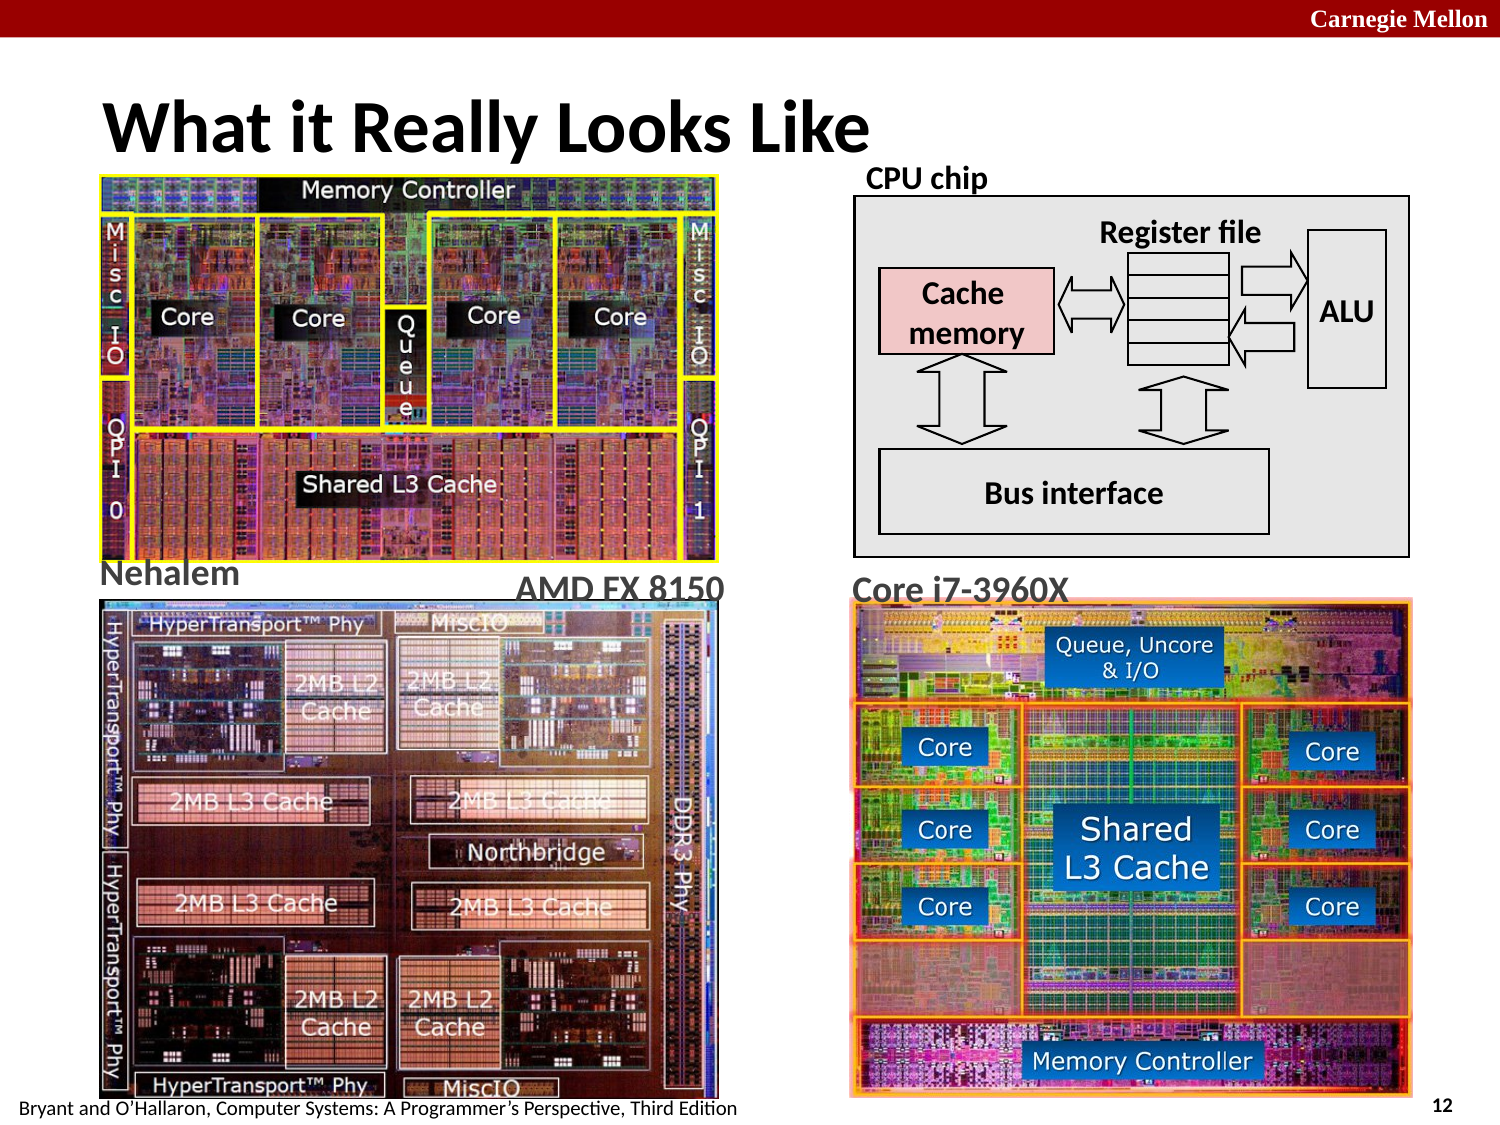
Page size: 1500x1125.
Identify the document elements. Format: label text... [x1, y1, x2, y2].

picture [849, 597, 1413, 1098]
text_box AMD FX 8150 [716, 556, 1132, 616]
text_box ALU [1307, 230, 1387, 388]
text_box [1138, 376, 1229, 444]
text_box Bus interface [879, 448, 1270, 534]
text_box [854, 196, 1409, 557]
text_box [1241, 252, 1307, 309]
text_box Core i7-3960X [1132, 557, 1469, 618]
text_box Nehalem [84, 541, 716, 601]
text_box [1058, 276, 1125, 333]
text_box Register file [1084, 202, 1277, 258]
text_box [1127, 258, 1229, 275]
text_box [916, 353, 1008, 444]
text_box Cache memory [879, 268, 1055, 354]
text_box [1127, 320, 1229, 342]
text_box [1228, 308, 1295, 366]
text_box [1127, 342, 1229, 366]
text_box CPU chip [851, 148, 1004, 204]
title What it Really Looks Like [87, 74, 1476, 170]
picture [99, 174, 719, 563]
text_box [1127, 275, 1229, 297]
picture [99, 599, 719, 1100]
text_box [1127, 297, 1229, 320]
